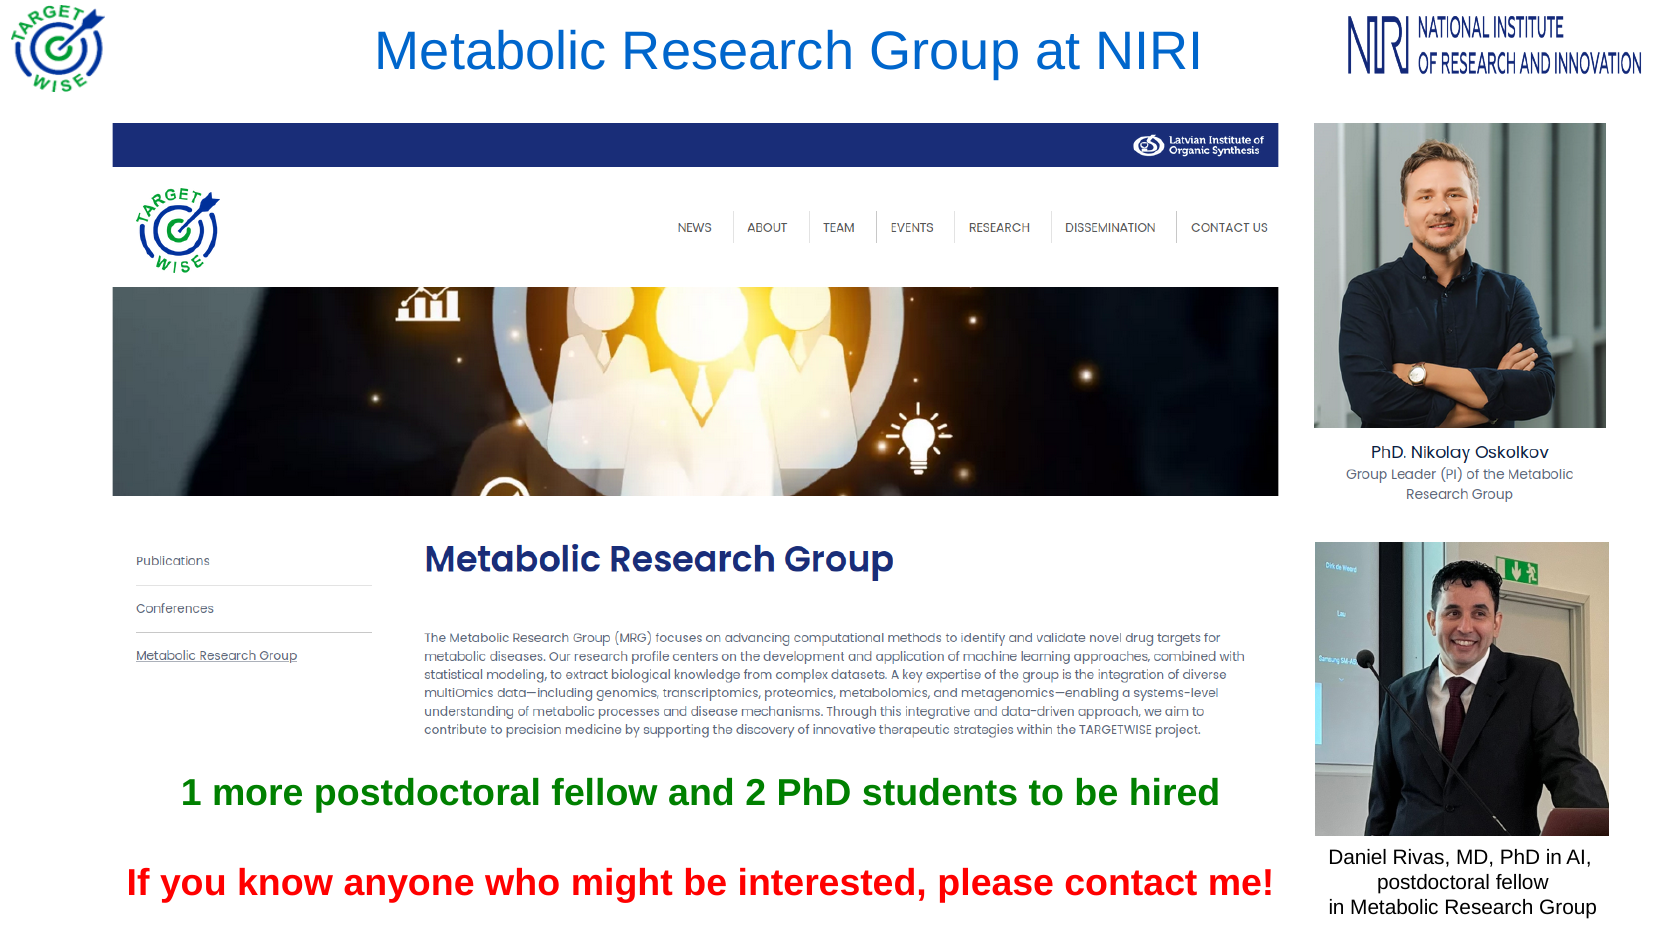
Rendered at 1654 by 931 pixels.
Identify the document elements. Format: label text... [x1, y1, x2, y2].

picture [1343, 16, 1646, 81]
picture [112, 122, 1279, 750]
picture [11, 5, 106, 92]
picture [1315, 542, 1609, 836]
text_box Metabolic Research Group at NIRI [358, 10, 1221, 86]
picture [1300, 118, 1615, 503]
text_box 1 more postdoctoral fellow and 2 PhD students to be hired If you know anyone who might be interested, please contact me! [101, 760, 1302, 906]
text_box Daniel Rivas, MD, PhD in AI, postdoctoral fellow in Metabolic Research Group [1312, 836, 1613, 922]
